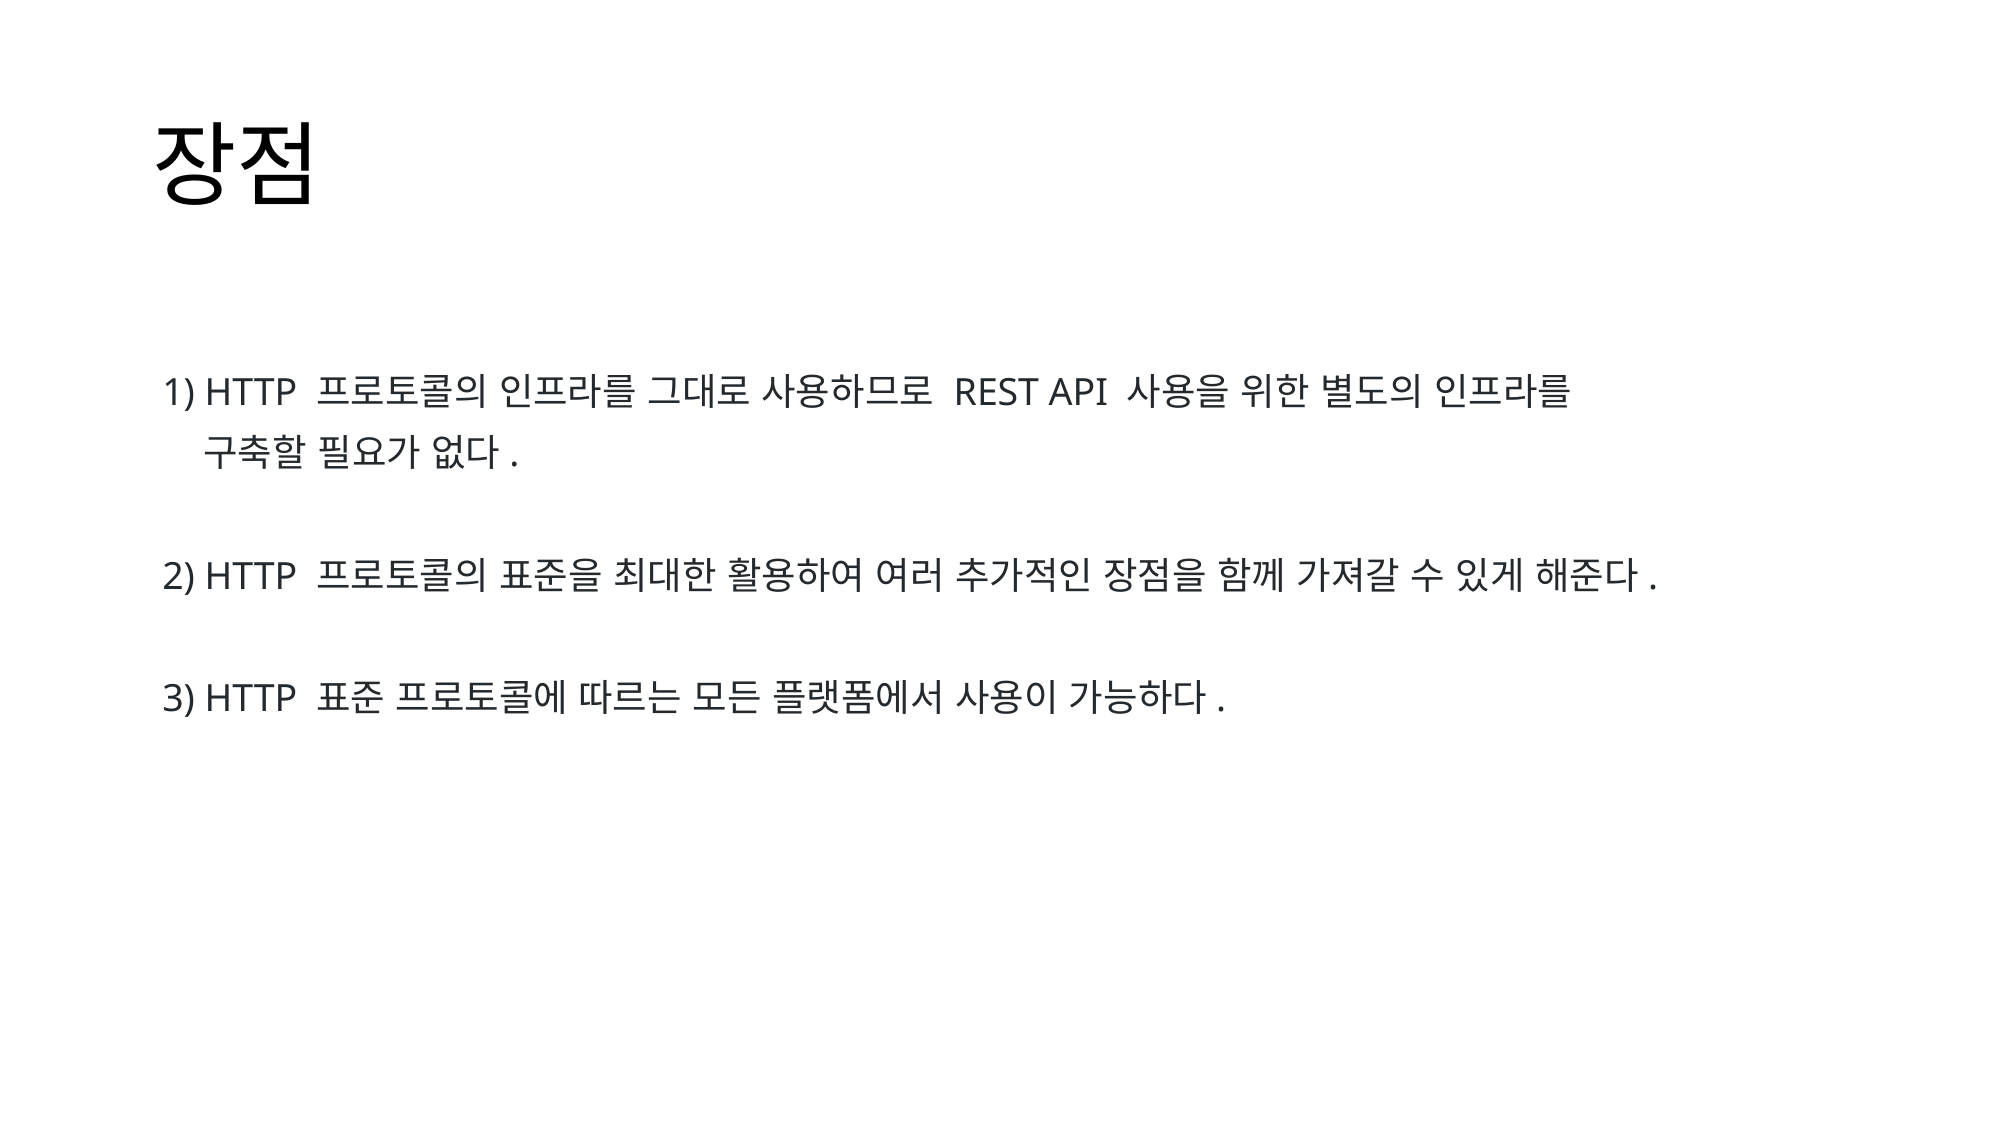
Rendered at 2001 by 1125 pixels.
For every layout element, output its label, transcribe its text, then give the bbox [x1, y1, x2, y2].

title 장점 [137, 59, 1863, 278]
list 1) HTTP 프로토콜의 인프라를 그대로 사용하므로 REST API 사용을 위한 별도의 인프라를 구축할 필요가 없다. 2) HTTP 프로토콜의 표준을 최대한 활용하여 여러 추가적인 장점을 함께 가져갈 수 있게 해준다. 3) HTTP 표준 프로토콜에 따르는 모든 플랫폼에서 사용이 가능하다. [137, 299, 1863, 1014]
